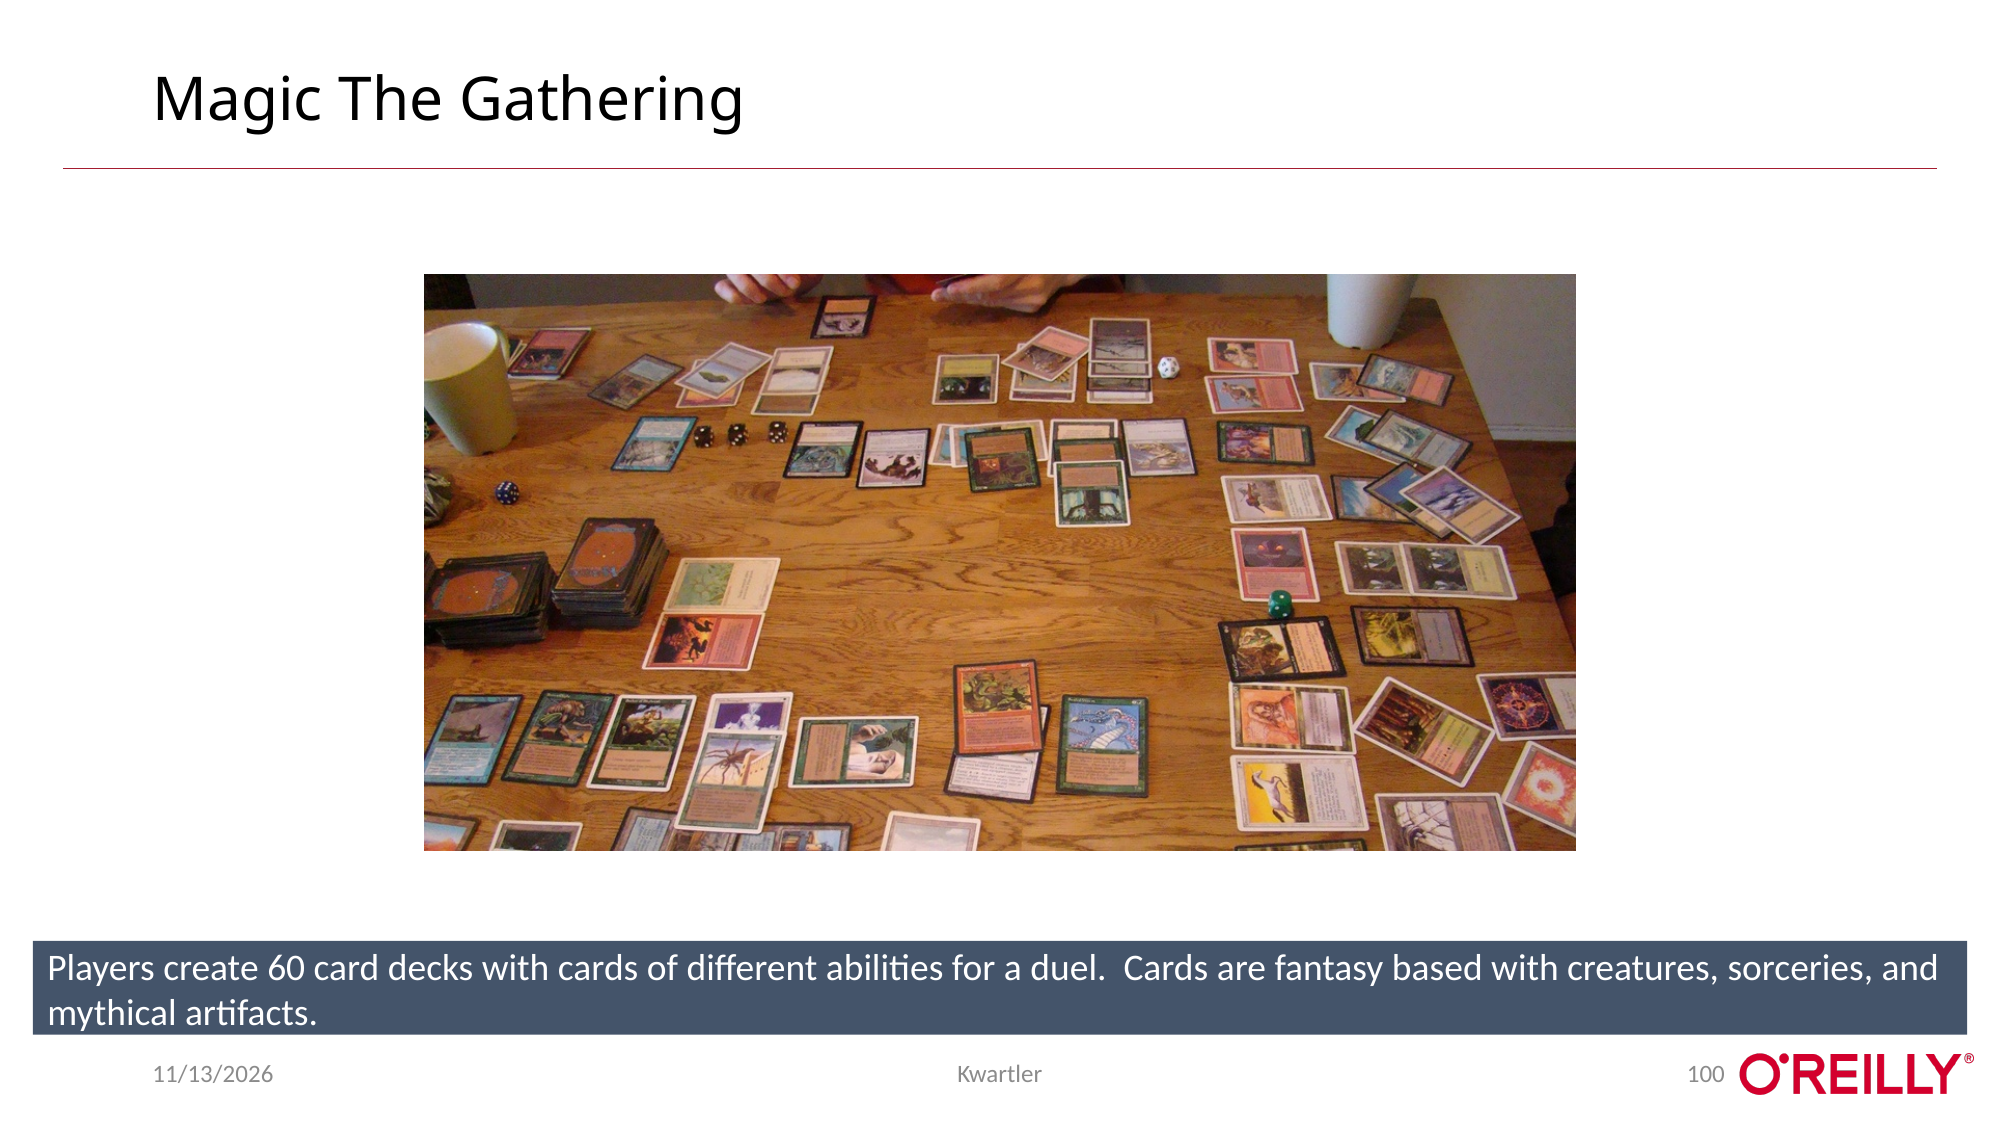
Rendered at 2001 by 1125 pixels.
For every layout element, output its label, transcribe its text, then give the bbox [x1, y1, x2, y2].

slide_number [137, 1042, 588, 1103]
footer Kwartler [662, 1042, 1338, 1103]
title Magic The Gathering [137, 59, 1863, 142]
picture [1741, 1050, 1975, 1096]
text_box 100 [1412, 1042, 1741, 1103]
text_box Players create 60 card decks with cards of different abilities for a duel. Cards are fantasy based with creatures, sorceries, and mythical artifacts. [32, 940, 1968, 1036]
picture [424, 274, 1576, 851]
